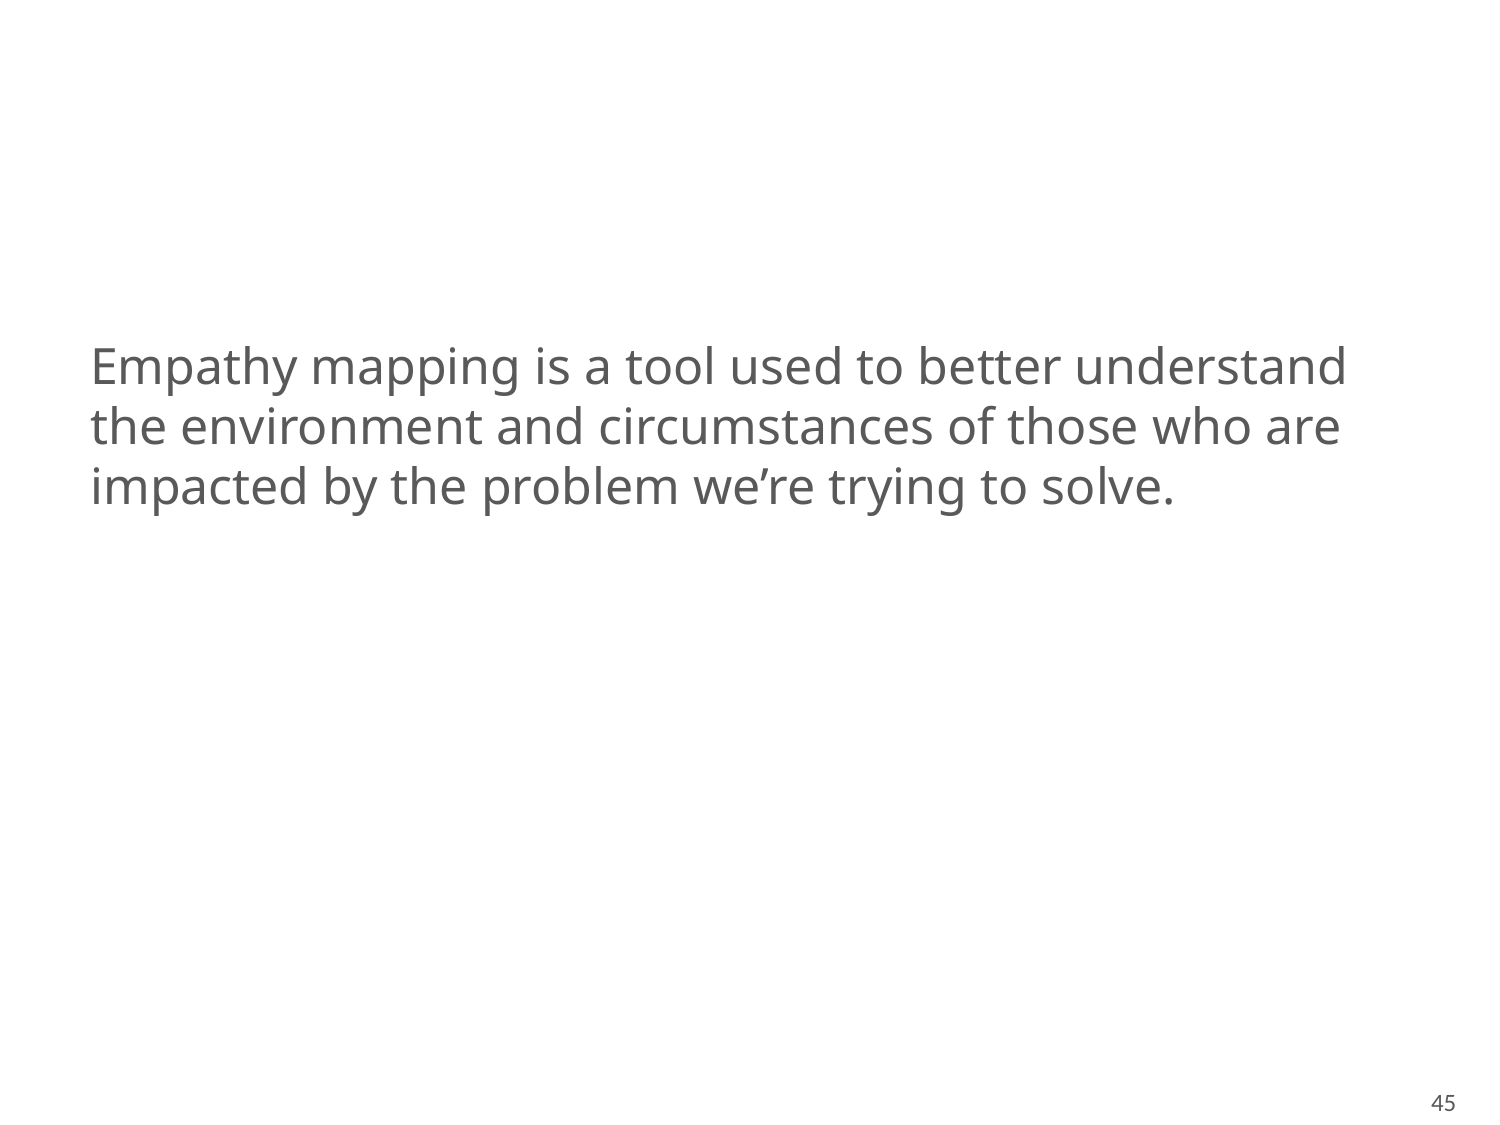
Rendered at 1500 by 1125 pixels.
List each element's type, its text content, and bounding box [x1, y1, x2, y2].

list Empathy mapping is a tool used to better understand the environment and circumstances of those who are impacted by the problem we’re trying to solve. [75, 187, 1425, 930]
